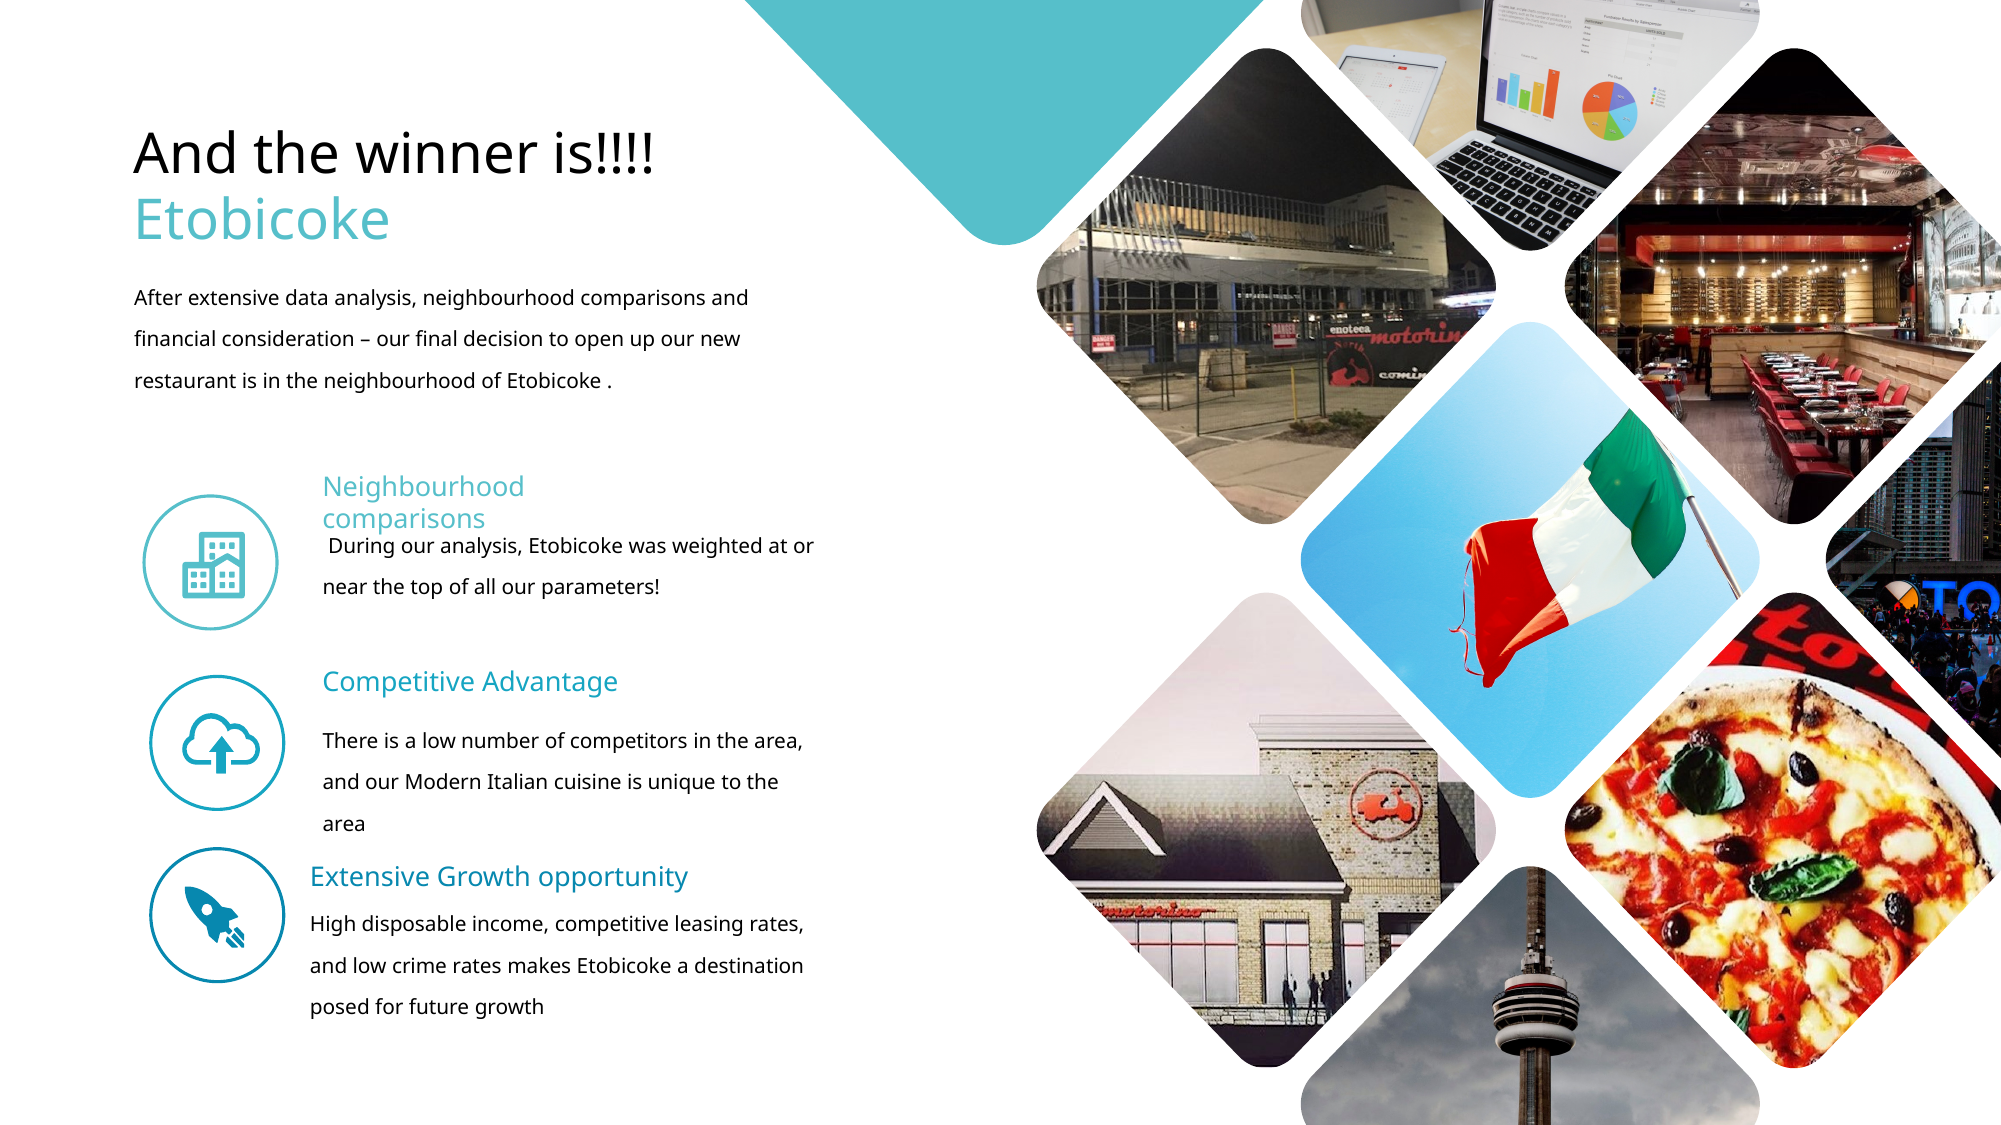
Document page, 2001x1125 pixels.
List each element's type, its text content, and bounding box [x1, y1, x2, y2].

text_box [182, 886, 245, 948]
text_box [182, 531, 245, 599]
text_box [143, 494, 279, 630]
text_box Neighbourhood comparisons [307, 461, 695, 508]
text_box High disposable income, competitive leasing rates, and low crime rates makes Etobicoke a destination posed for future growth [295, 886, 820, 1027]
text_box [744, 0, 1264, 246]
text_box Competitive Advantage [307, 656, 654, 703]
text_box [149, 675, 285, 811]
text_box During our analysis, Etobicoke was weighted at or near the top of all our parameters! [307, 508, 833, 607]
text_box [182, 713, 260, 774]
text_box [149, 847, 285, 983]
picture [1036, 0, 2001, 1125]
text_box And the winner is!!!! Etobicoke [118, 110, 833, 259]
text_box After extensive data analysis, neighbourhood comparisons and financial consideration – our final decision to open up our new restaurant is in the neighbourhood of Etobicoke . [119, 260, 833, 401]
text_box There is a low number of competitors in the area, and our Modern Italian cuisine is unique to the area [307, 703, 833, 844]
text_box Extensive Growth opportunity [295, 851, 720, 886]
